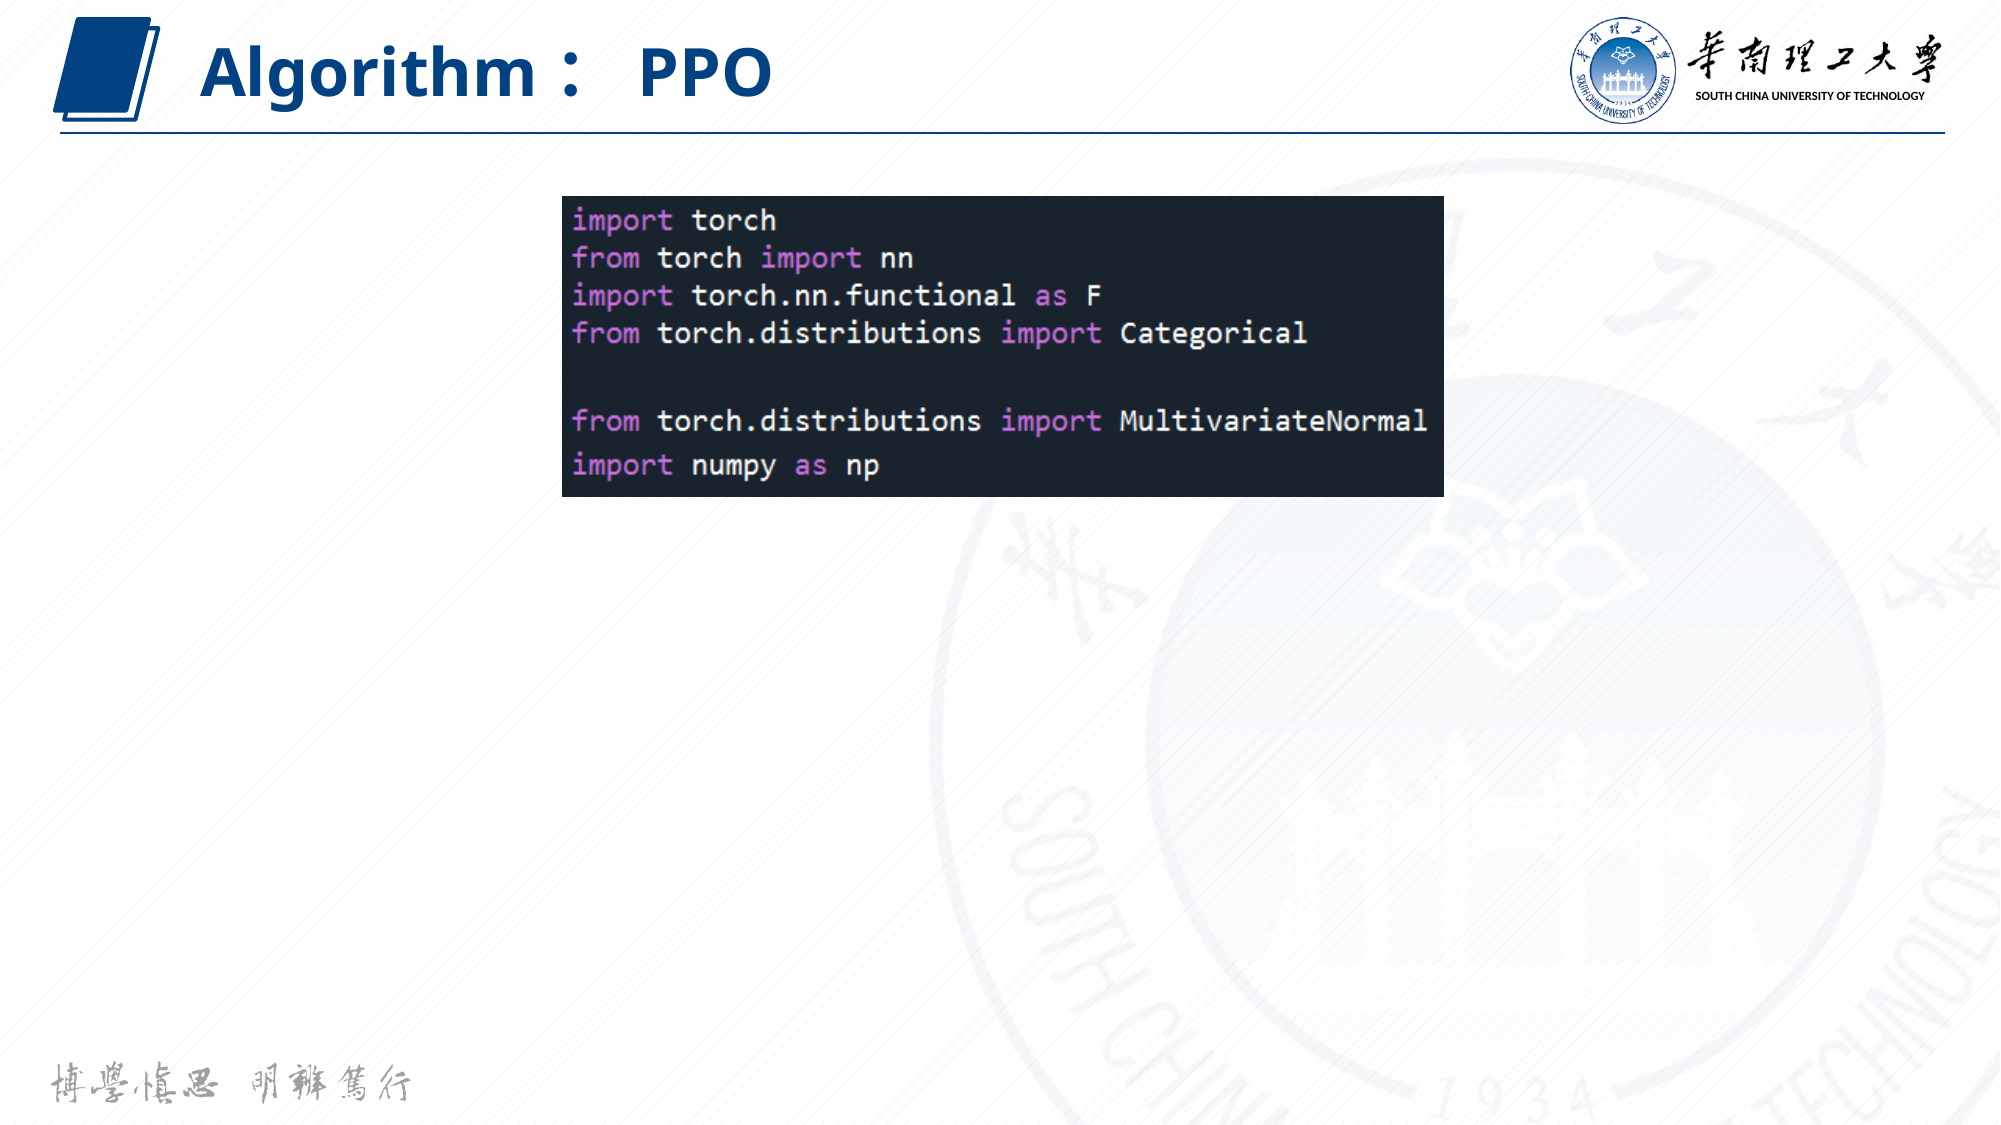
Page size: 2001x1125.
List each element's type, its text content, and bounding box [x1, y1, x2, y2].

picture [31, 1055, 429, 1110]
text_box Algorithm：PPO [184, 31, 1012, 132]
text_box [1570, 17, 1954, 124]
picture [561, 158, 2000, 1125]
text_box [54, 18, 159, 120]
